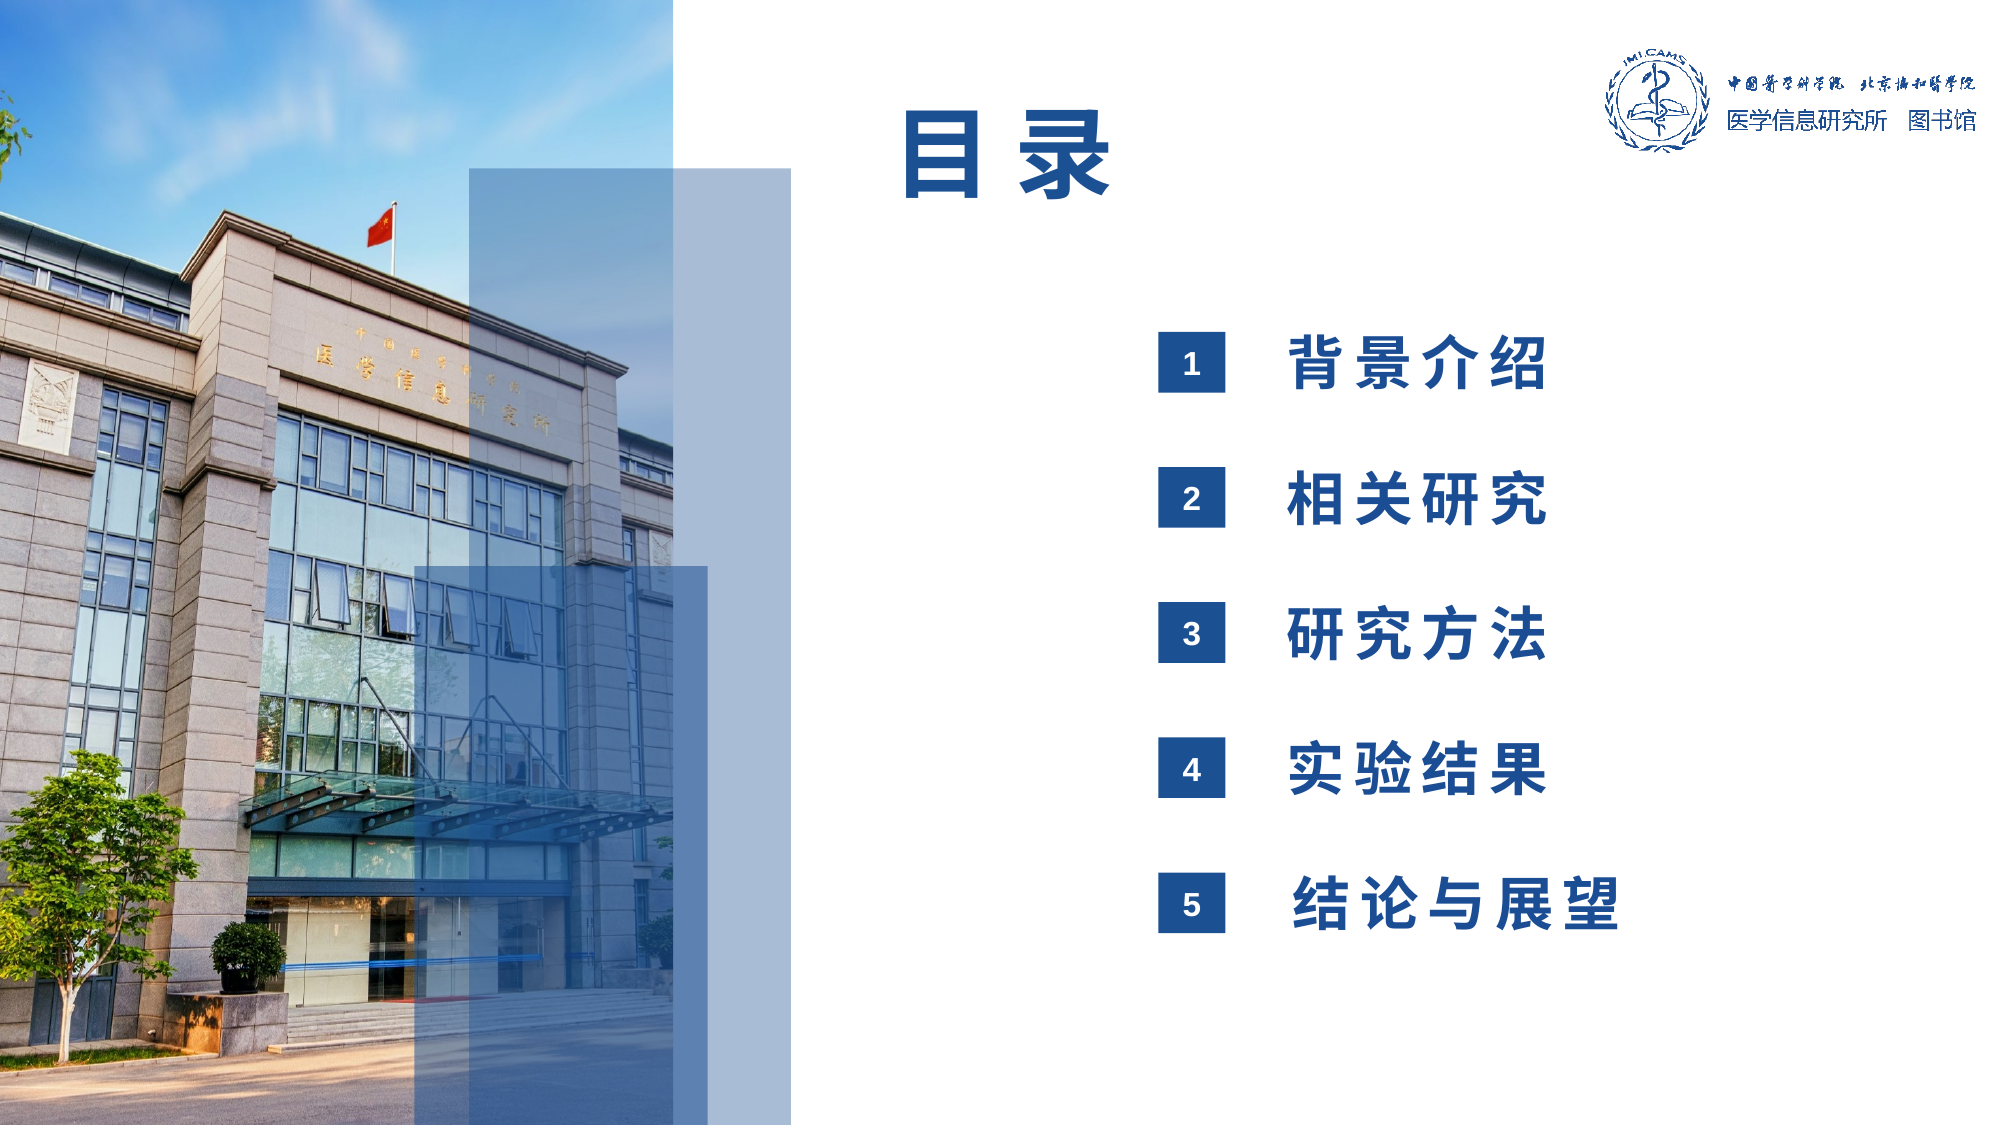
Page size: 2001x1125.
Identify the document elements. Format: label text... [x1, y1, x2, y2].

text_box 背景介绍 [1271, 319, 1563, 404]
text_box 1 [1158, 331, 1226, 393]
text_box 相关研究 [1271, 454, 1563, 540]
text_box 研究方法 [1271, 589, 1563, 675]
text_box 2 [1158, 467, 1226, 528]
text_box 3 [1158, 602, 1226, 663]
text_box 4 [1158, 737, 1226, 798]
text_box 目 录 [877, 83, 1266, 219]
text_box 实验结果 [1271, 724, 1563, 810]
picture [1518, 40, 2001, 172]
picture [0, 0, 674, 1125]
text_box 5 [1158, 872, 1226, 934]
text_box 结论与展望 [1277, 859, 1637, 945]
